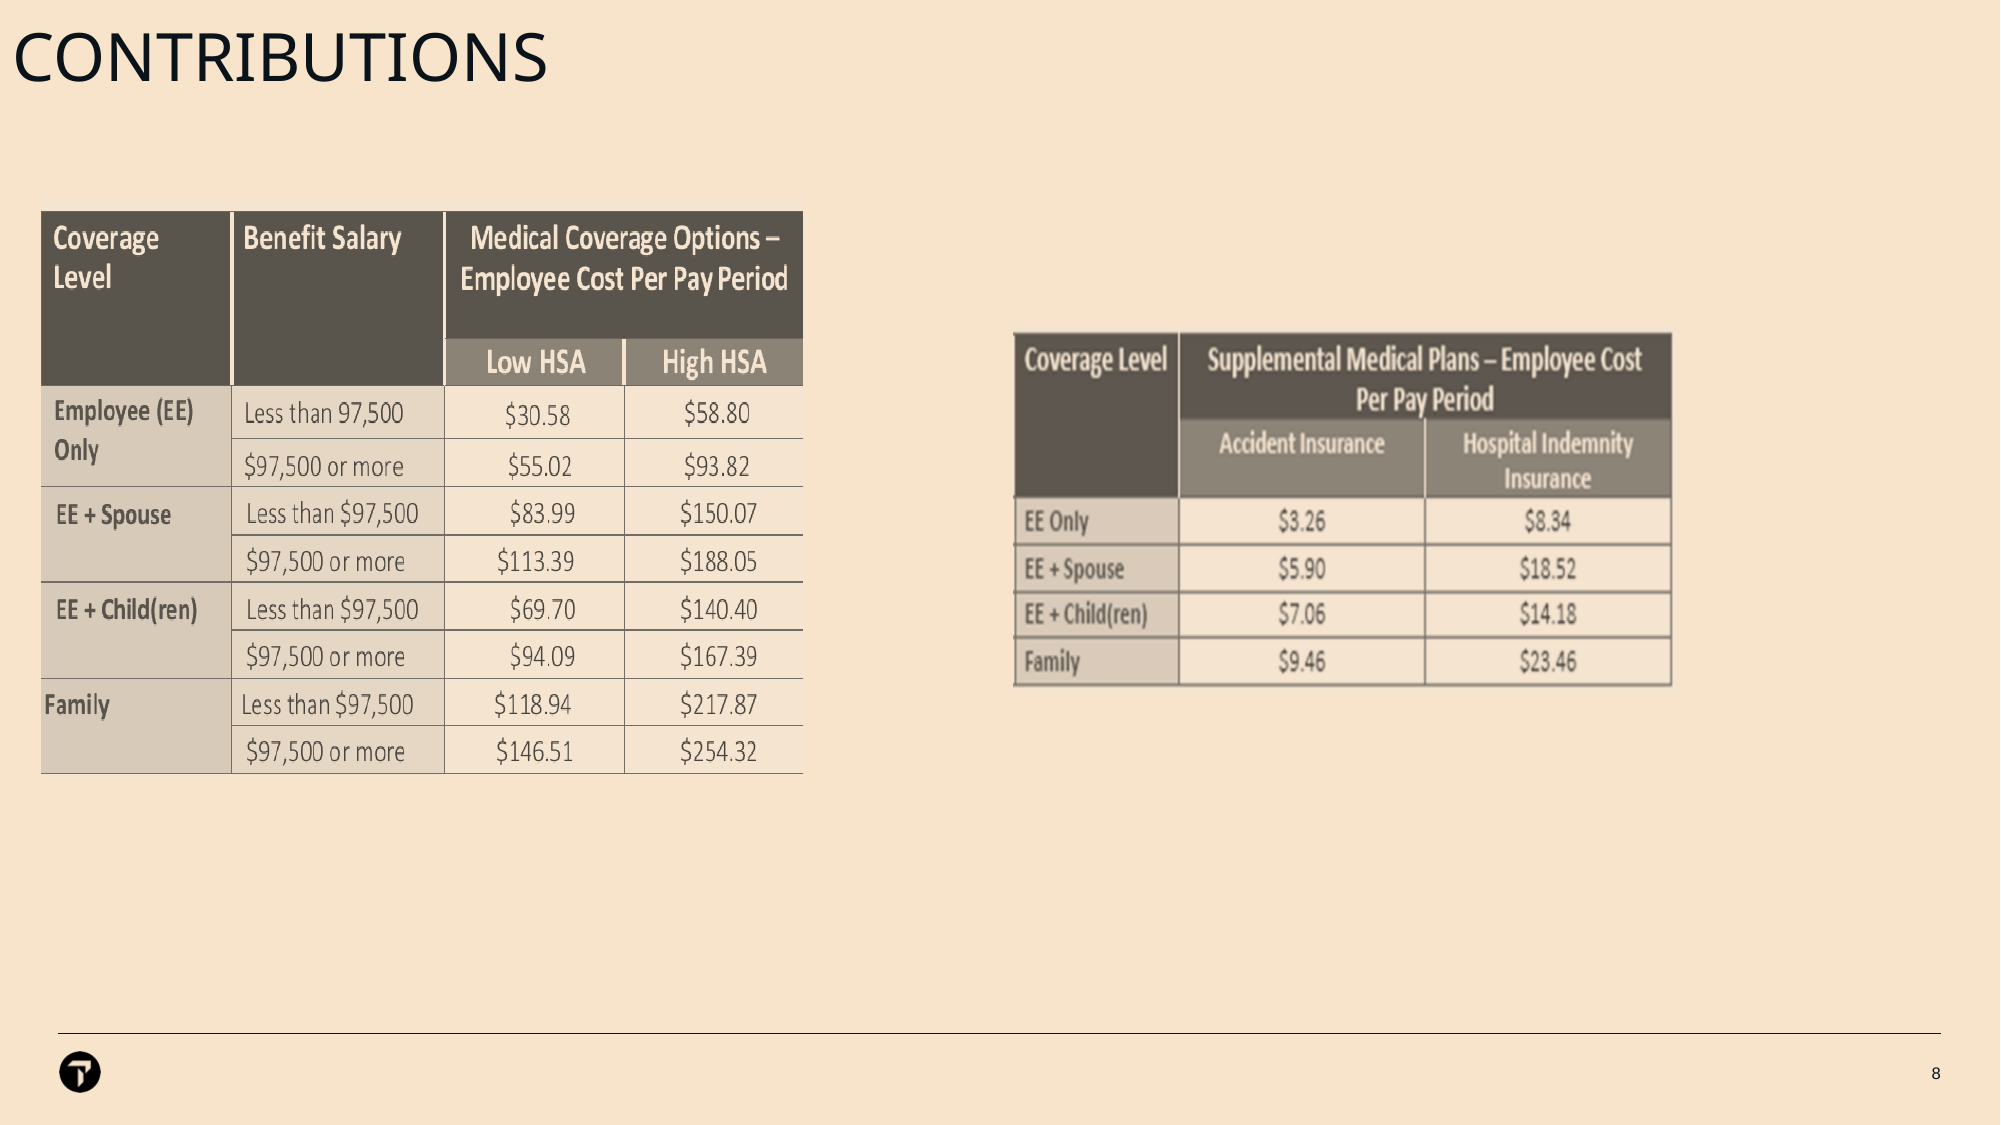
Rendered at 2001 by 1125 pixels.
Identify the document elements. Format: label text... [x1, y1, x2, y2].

picture [59, 1051, 101, 1093]
picture [1013, 323, 1677, 694]
slide_number 8 [1804, 1042, 1941, 1103]
picture [40, 195, 803, 777]
title 2021 medical/ supplemental medical contributions [12, 0, 1516, 95]
list [12, 145, 1780, 1043]
